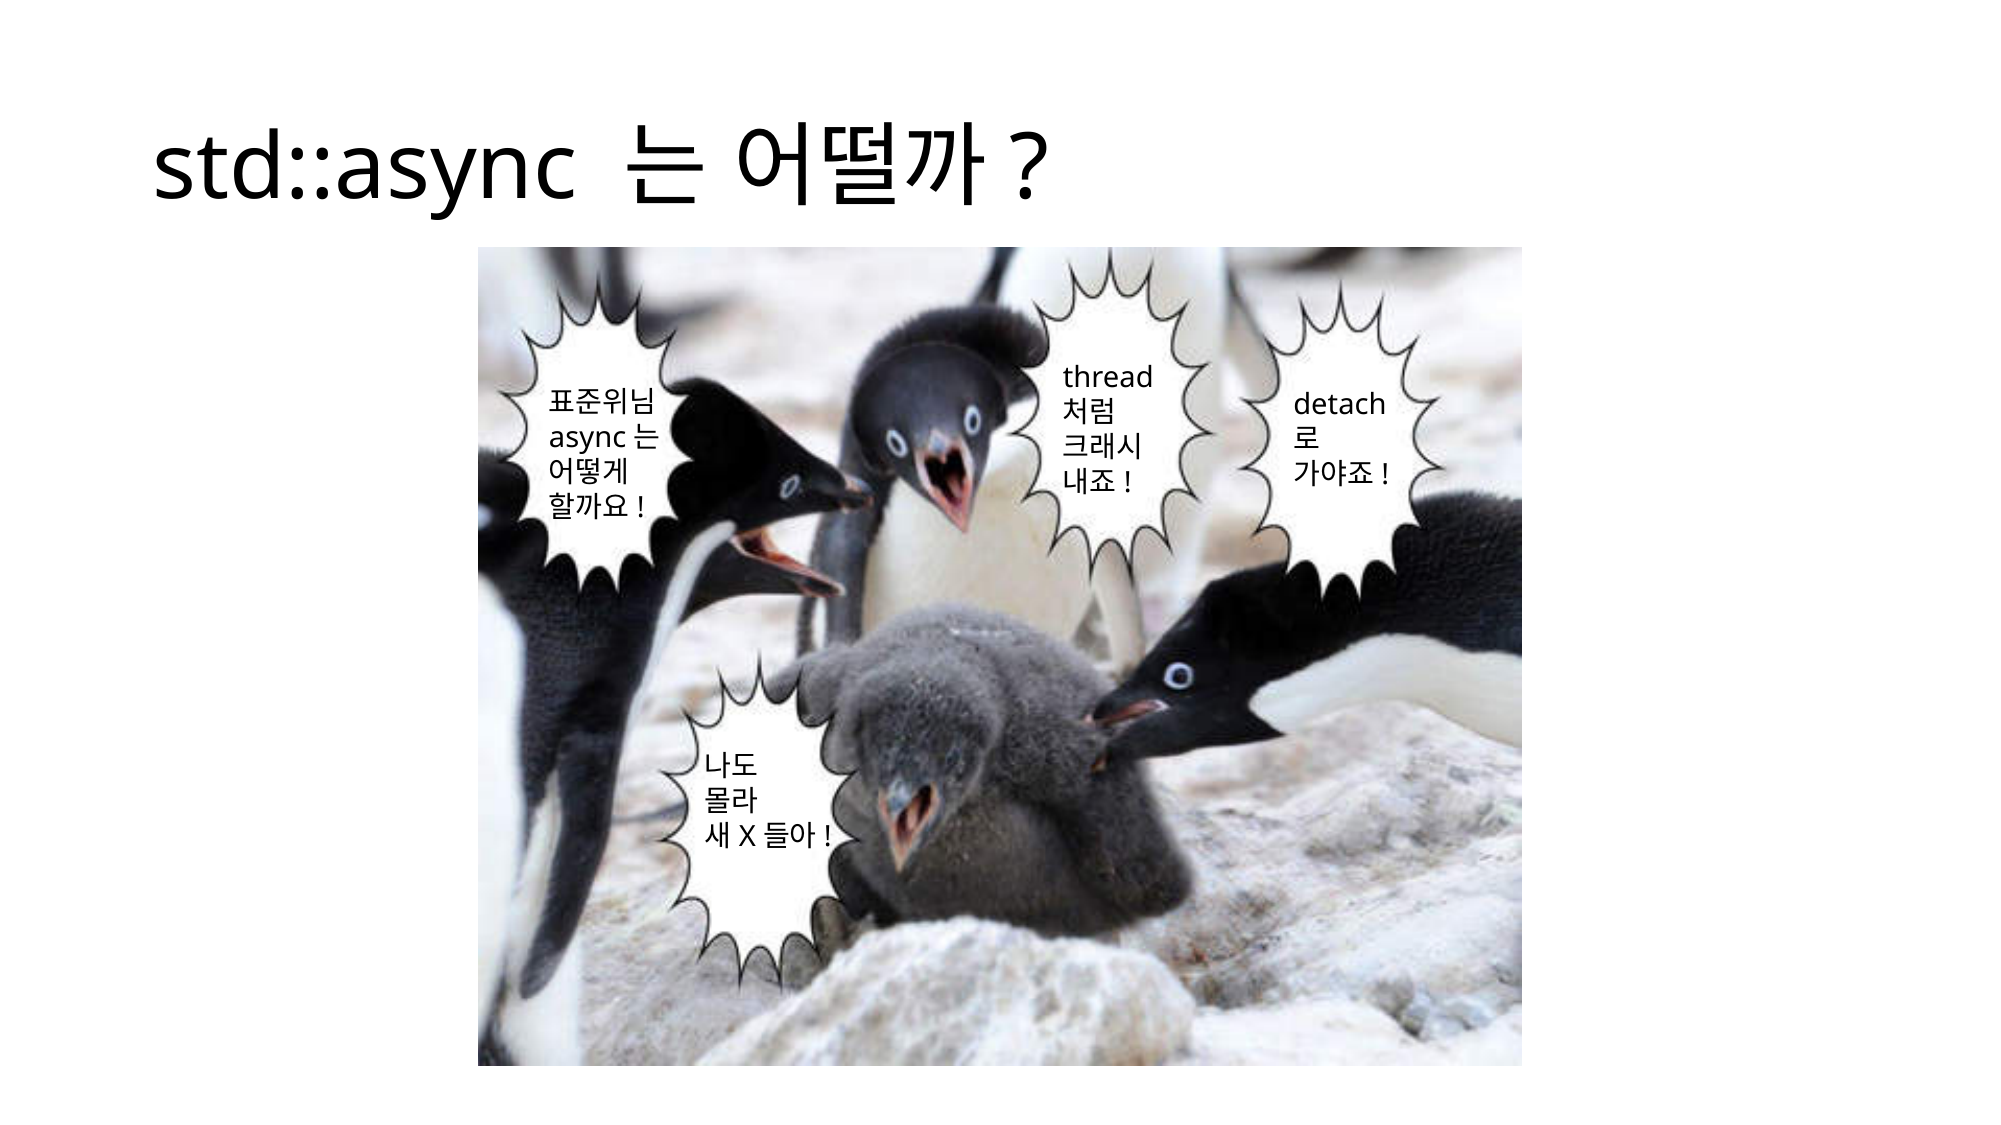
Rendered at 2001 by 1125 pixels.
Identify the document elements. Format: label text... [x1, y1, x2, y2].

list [478, 247, 1522, 1066]
title std::async 는 어떨까? [137, 59, 1863, 278]
